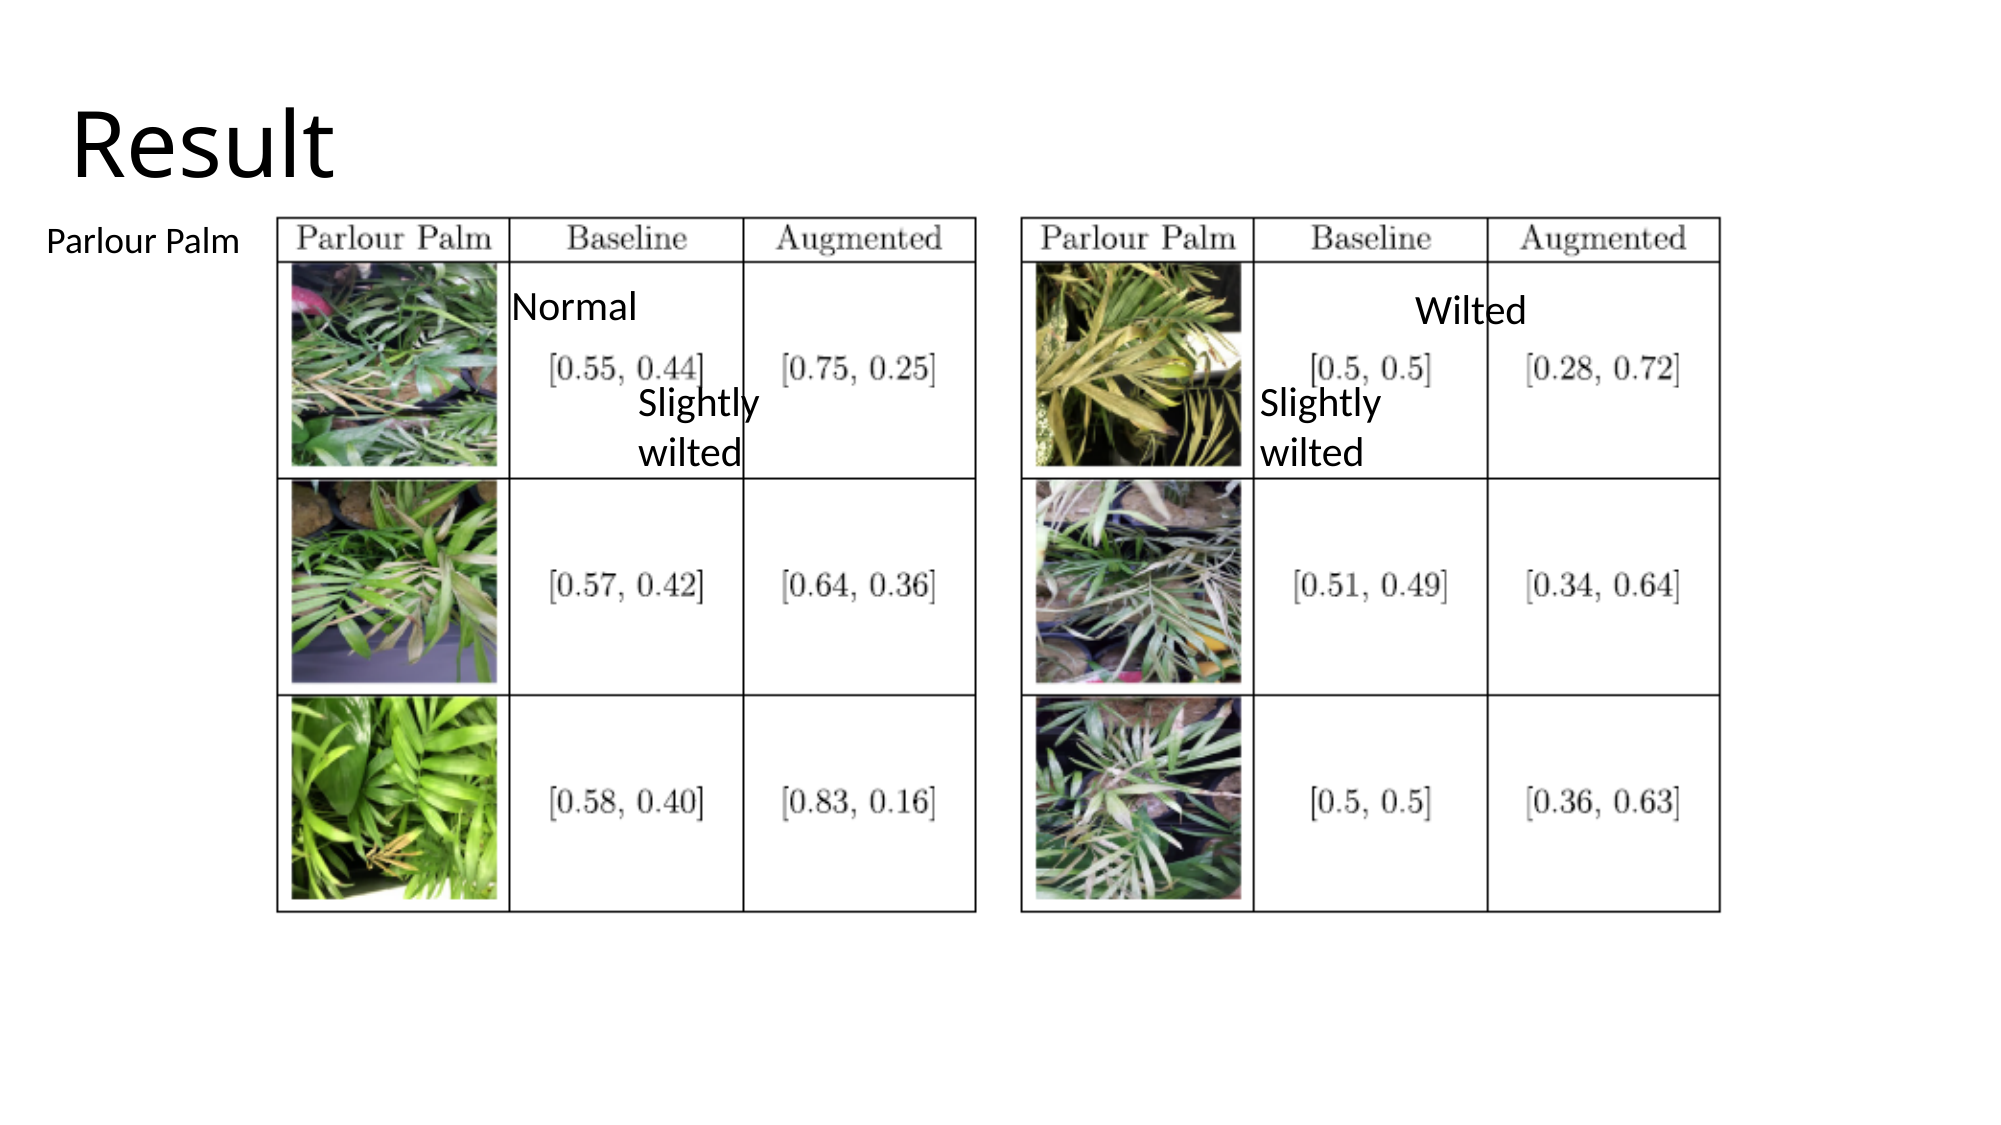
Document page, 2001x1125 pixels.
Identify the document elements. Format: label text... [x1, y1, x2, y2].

title Result [54, 89, 1132, 208]
picture [250, 208, 1750, 917]
text_box Parlour Palm [31, 208, 250, 269]
